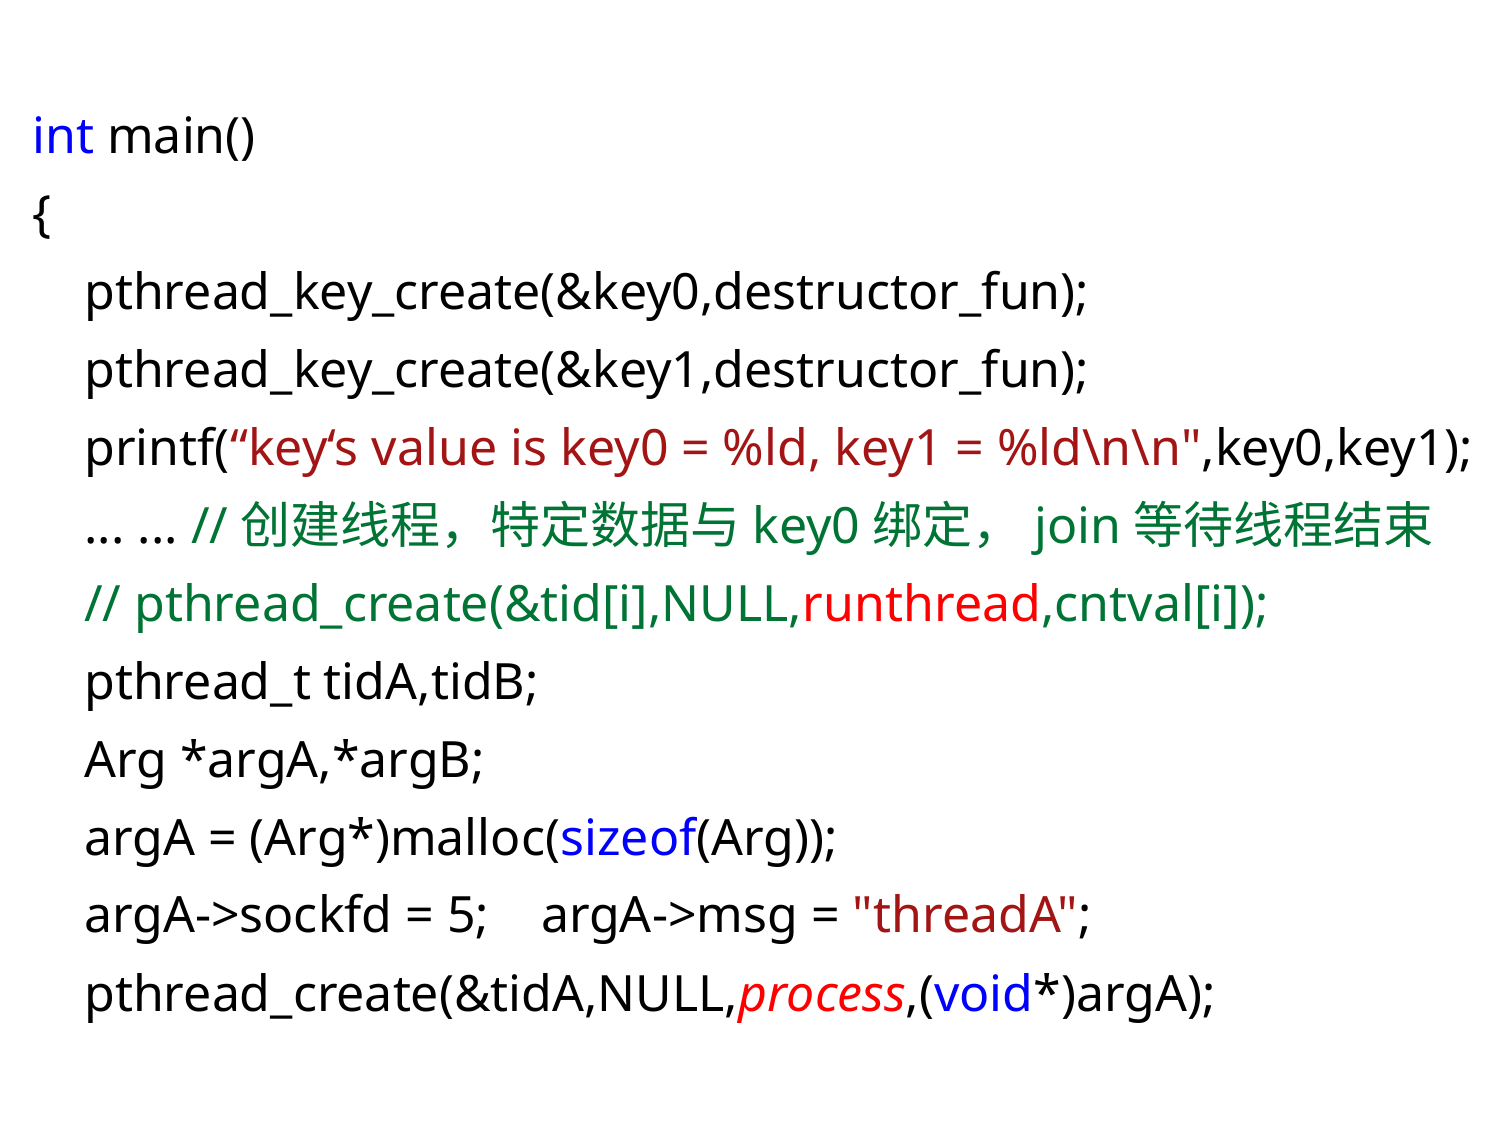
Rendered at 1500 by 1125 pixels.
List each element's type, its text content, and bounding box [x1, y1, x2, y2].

text_box int main() { pthread_key_create(&key0,destructor_fun); pthread_key_create(&key1,destructor_fun); printf(“key‘s value is key0 = %ld, key1 = %ld\n\n",key0,key1); ... ... //创建线程，特定数据与key0绑定，join等待线程结束 // pthread_create(&tid[i],NULL,runthread,cntval[i]); pthread_t tidA,tidB; Arg *argA,*argB; argA = (Arg*)malloc(sizeof(Arg)); argA->sockfd = 5; argA->msg = "threadA"; pthread_create(&tidA,NULL,process,(void*)argA); [17, 78, 1500, 1107]
